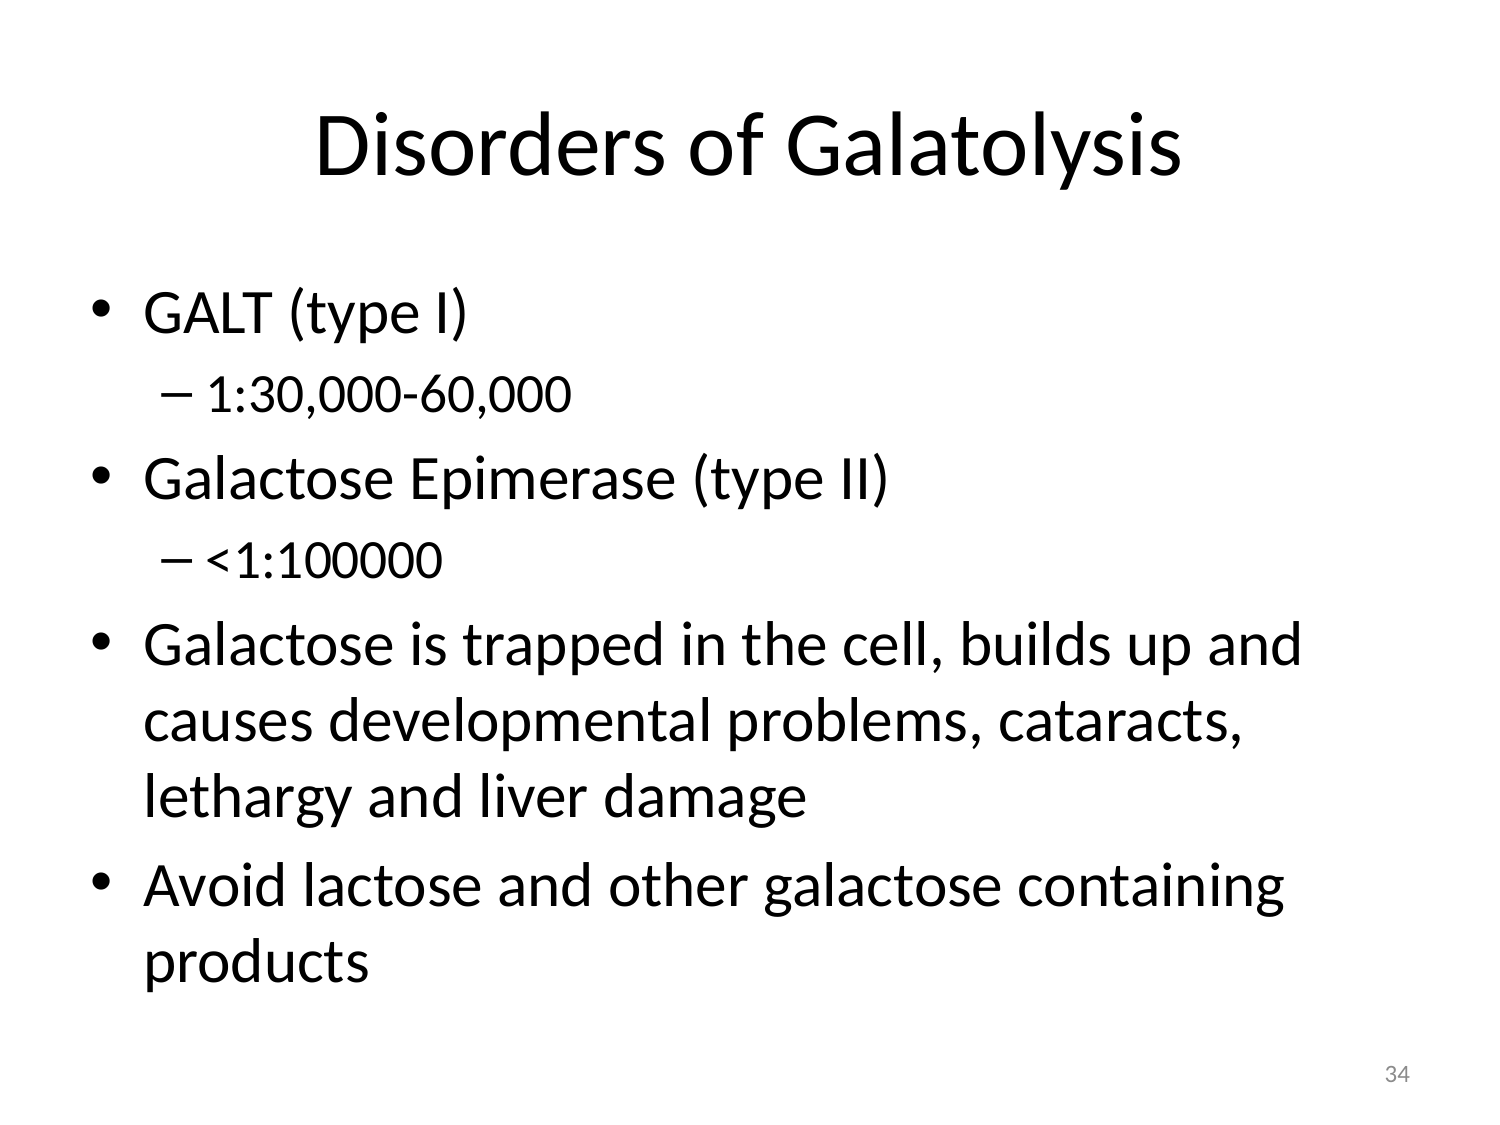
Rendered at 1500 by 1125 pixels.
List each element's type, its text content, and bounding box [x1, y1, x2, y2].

list GALT (type I) 1:30,000-60,000 Galactose Epimerase (type II) <1:100000 Galactose is trapped in the cell, builds up and causes developmental problems, cataracts, lethargy and liver damage Avoid lactose and other galactose containing products [75, 262, 1425, 1005]
slide_number 34 [1074, 1042, 1425, 1103]
title Disorders of Galatolysis [75, 45, 1425, 233]
